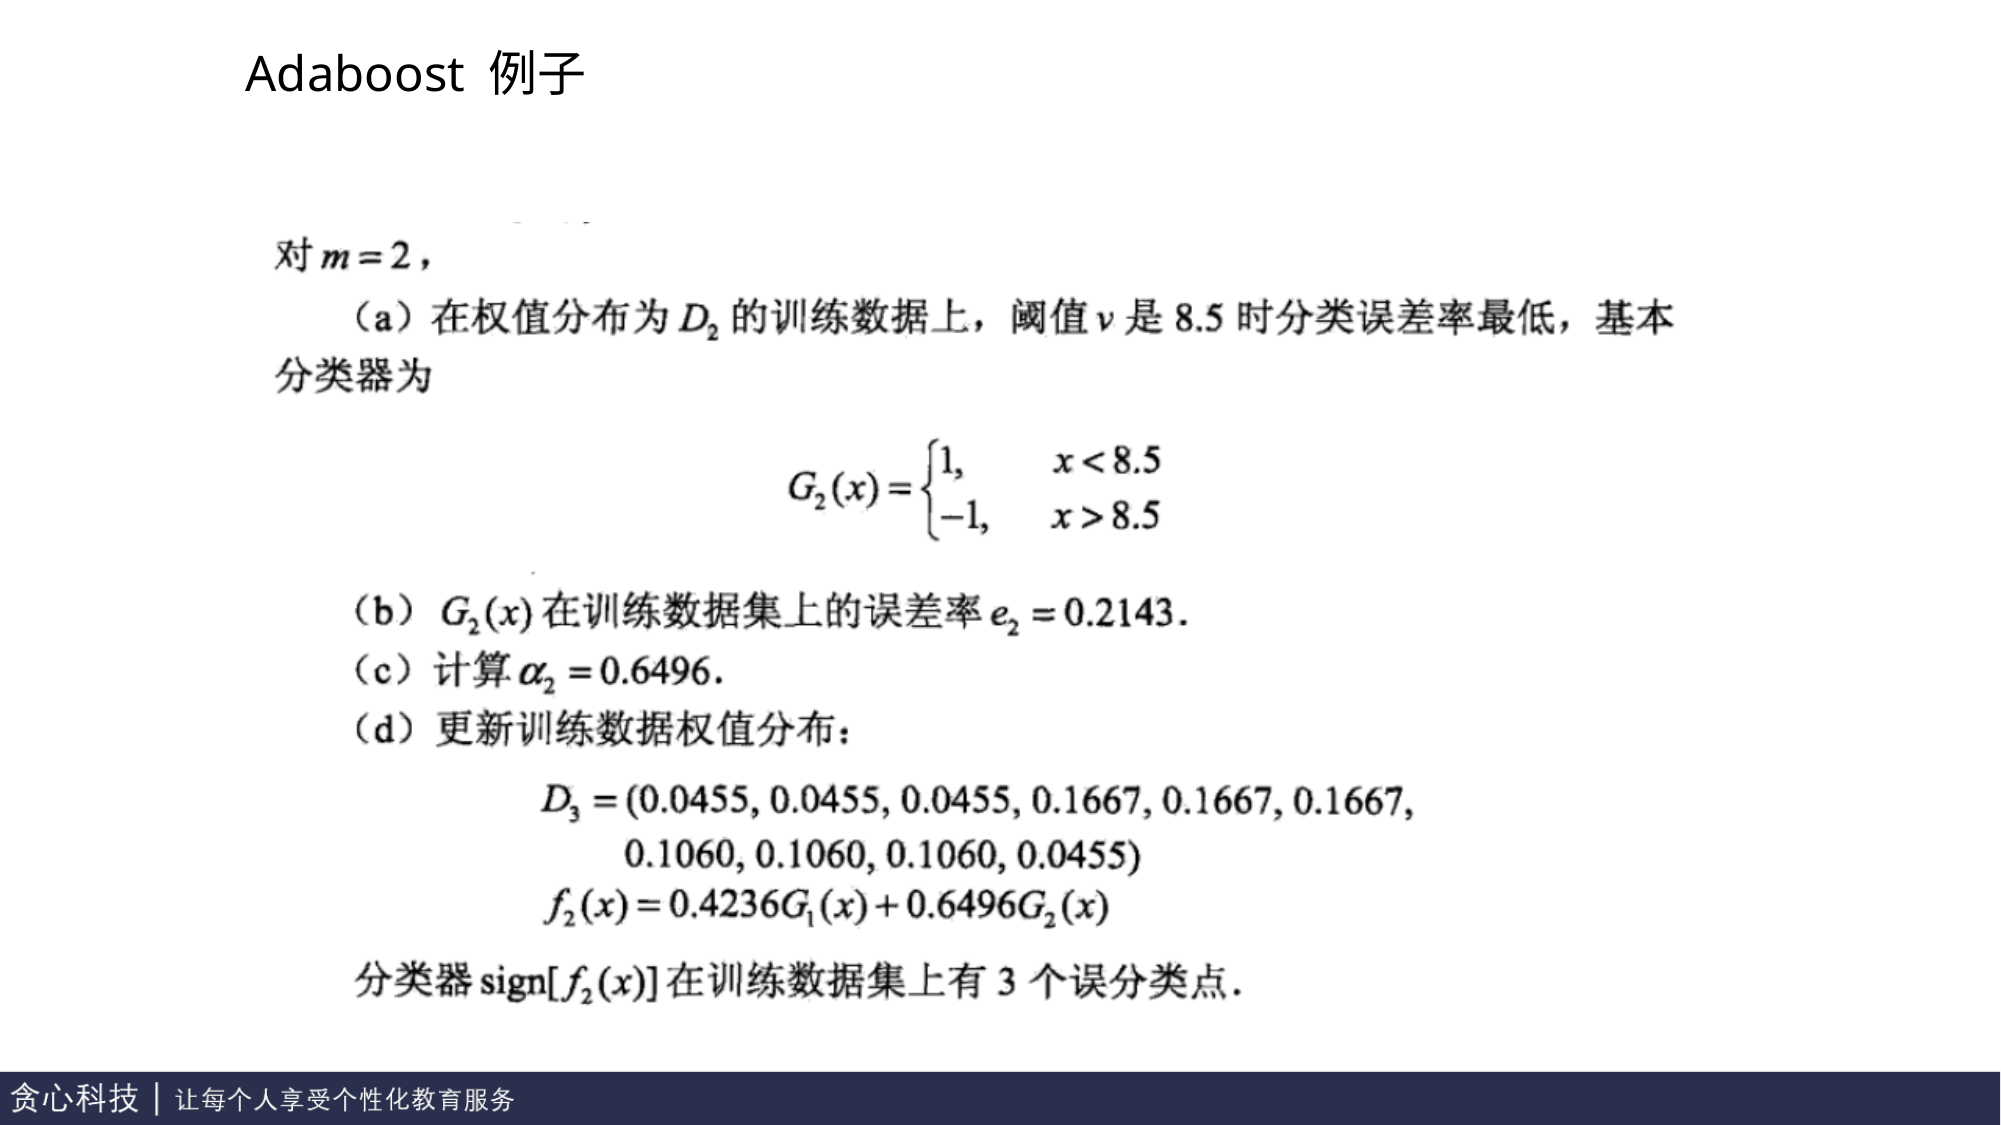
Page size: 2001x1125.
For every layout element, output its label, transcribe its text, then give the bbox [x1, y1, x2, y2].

picture [0, 0, 2001, 1125]
title Adaboost 例子 [230, 41, 1626, 110]
